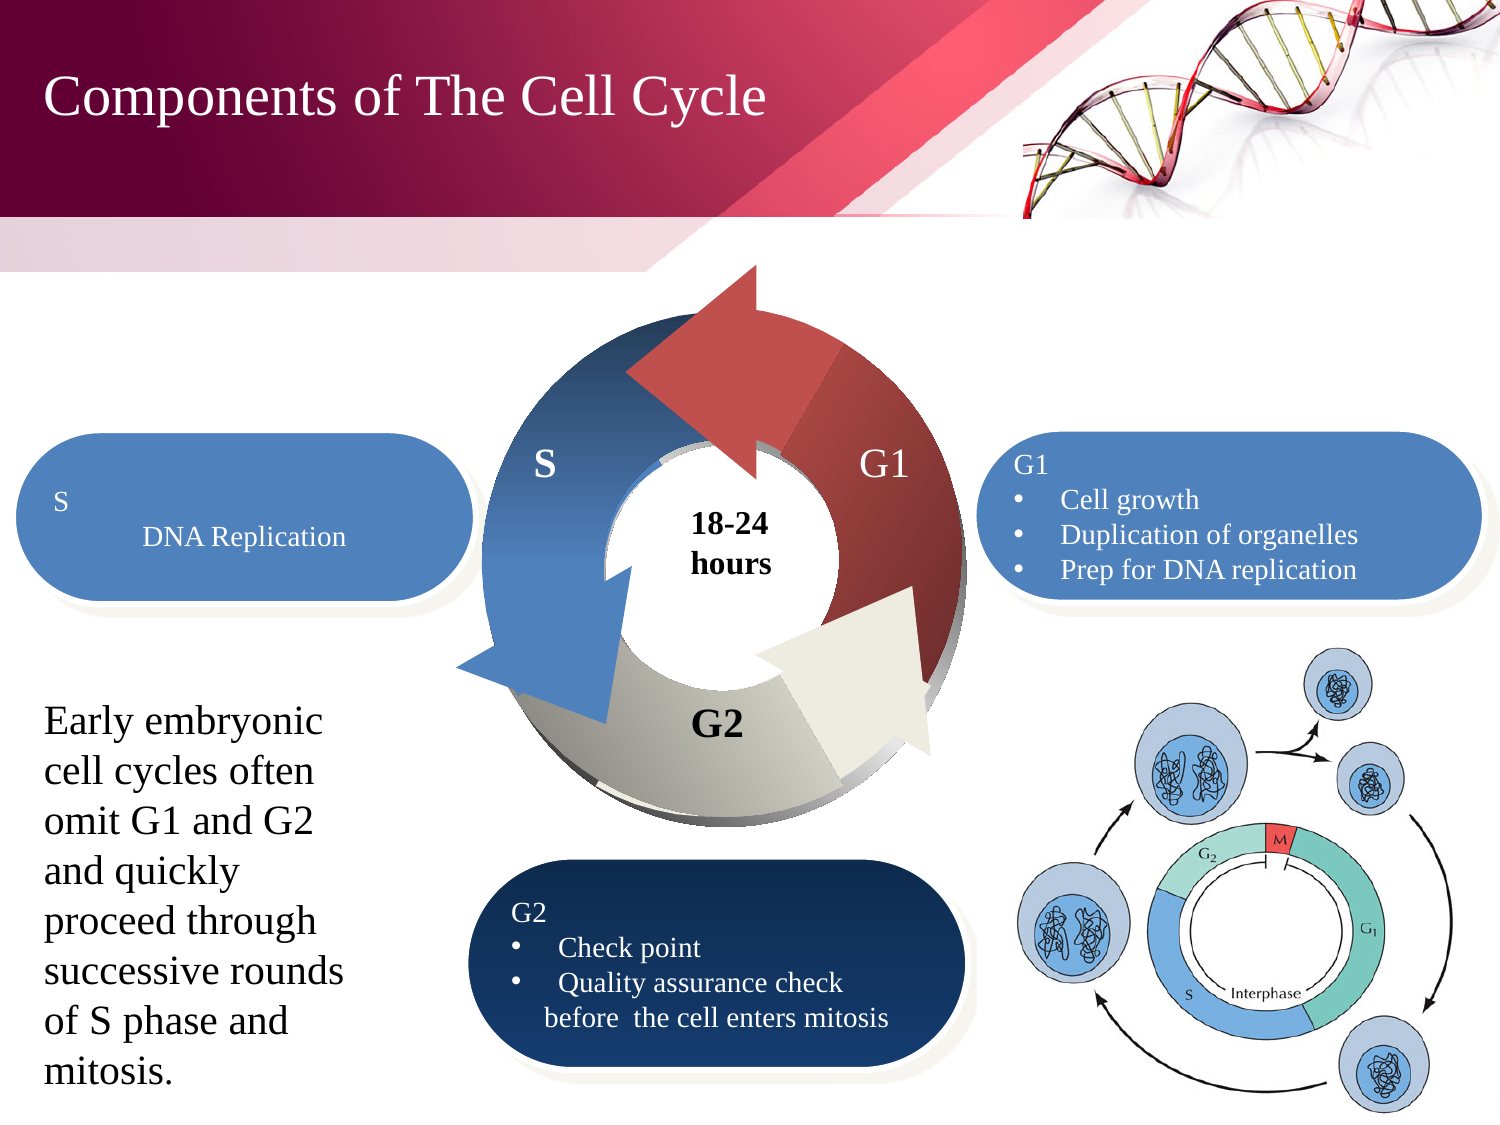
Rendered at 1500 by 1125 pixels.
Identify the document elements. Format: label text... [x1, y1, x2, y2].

text_box Components of The Cell Cycle [28, 49, 961, 135]
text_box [437, 264, 1006, 864]
text_box G2 Check point Quality assurance check before the cell enters mitosis [465, 872, 969, 1071]
text_box G1 Cell growth Duplication of organelles Prep for DNA replication [1011, 428, 1486, 603]
picture [0, 0, 1500, 1125]
text_box Early embryonic cell cycles often omit G1 and G2 and quickly proceed through successive rounds of S phase and mitosis. [28, 685, 375, 1125]
text_box S DNA Replication [12, 430, 432, 605]
